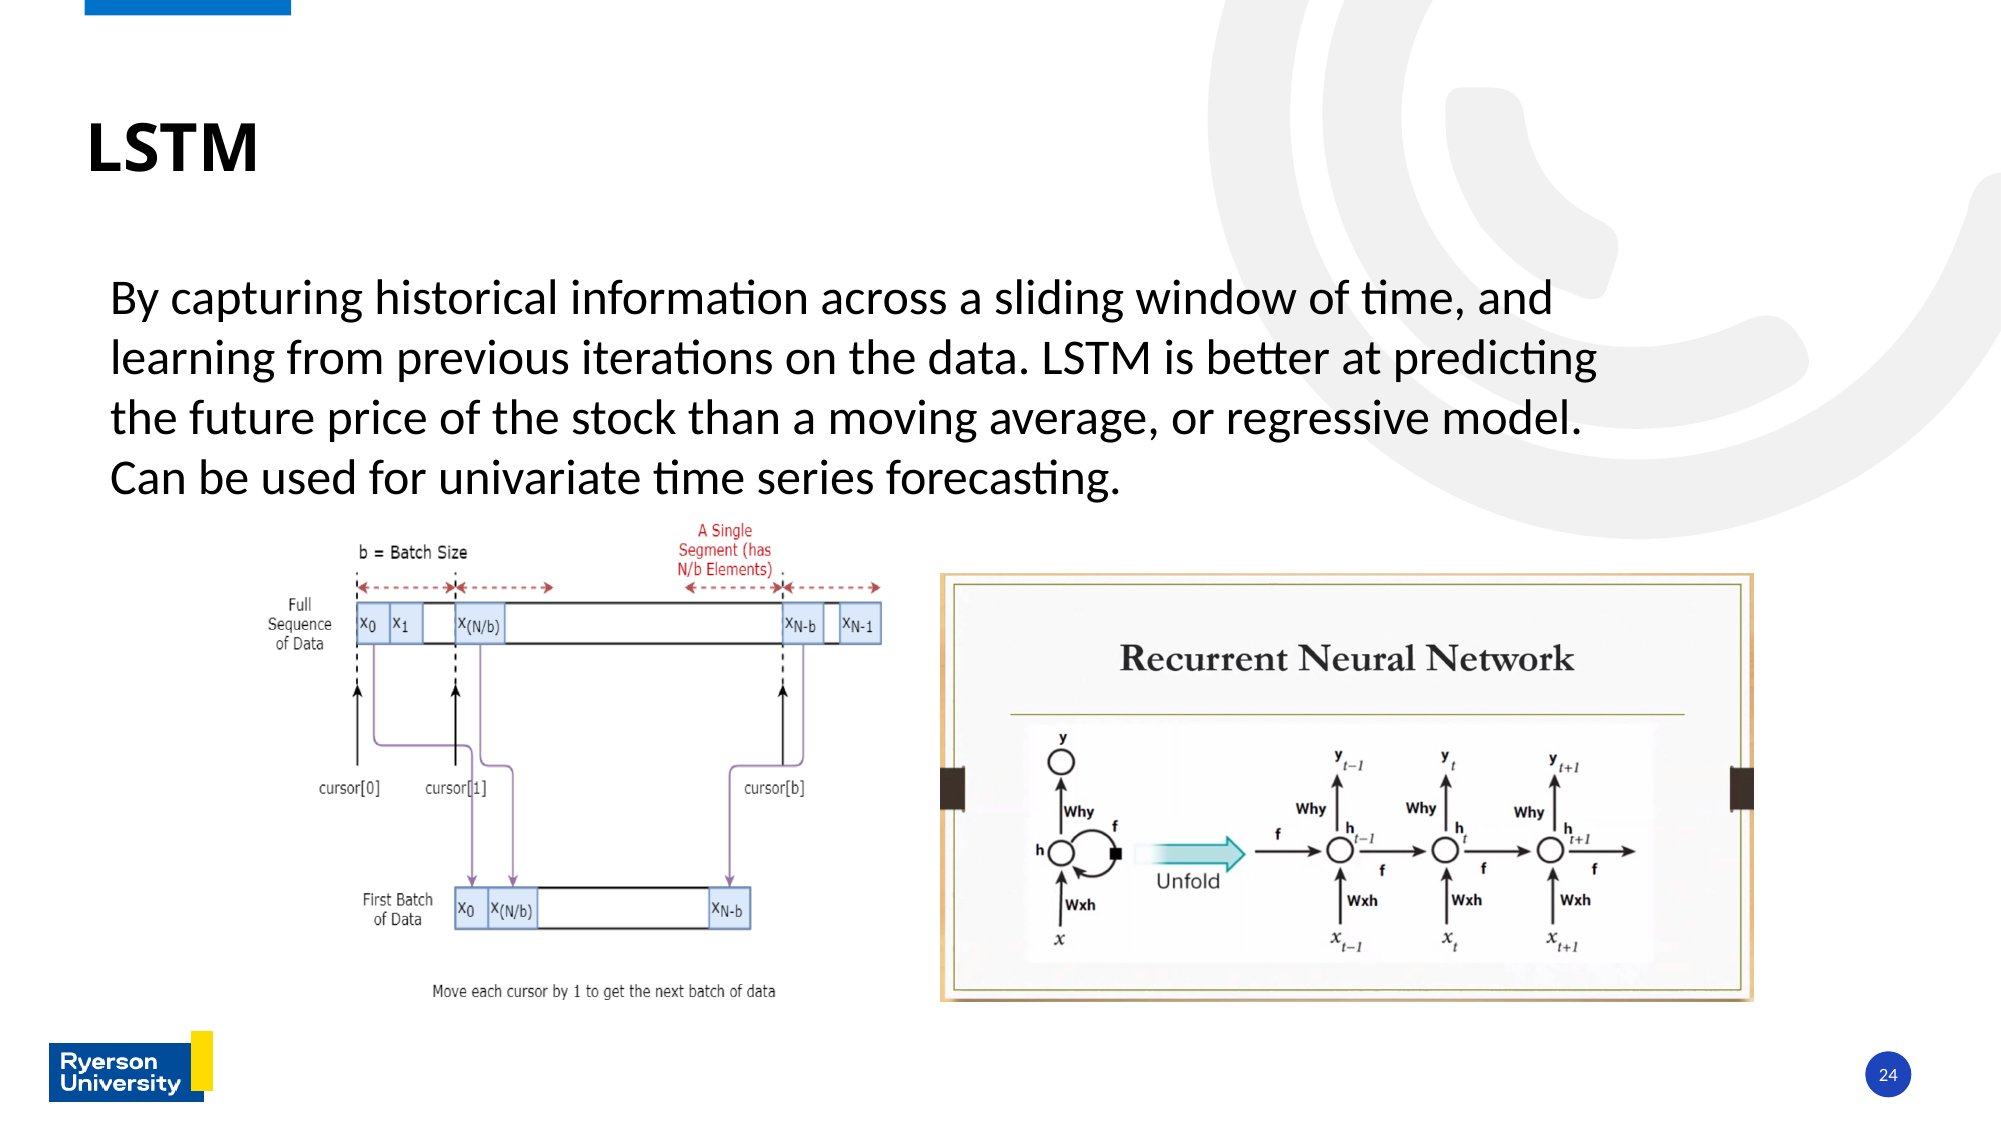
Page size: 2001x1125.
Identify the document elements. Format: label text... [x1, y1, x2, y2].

picture [940, 573, 1754, 1002]
title LSTM [85, 35, 1915, 187]
slide_number 24 [1864, 1059, 1913, 1090]
text_box By capturing historical information across a sliding window of time, and learning from previous iterations on the data. LSTM is better at predicting the future price of the stock than a moving average, or regressive model. Can be used for univariate time series forecasting. [95, 257, 1639, 512]
picture [49, 1031, 213, 1102]
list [246, 514, 915, 1011]
